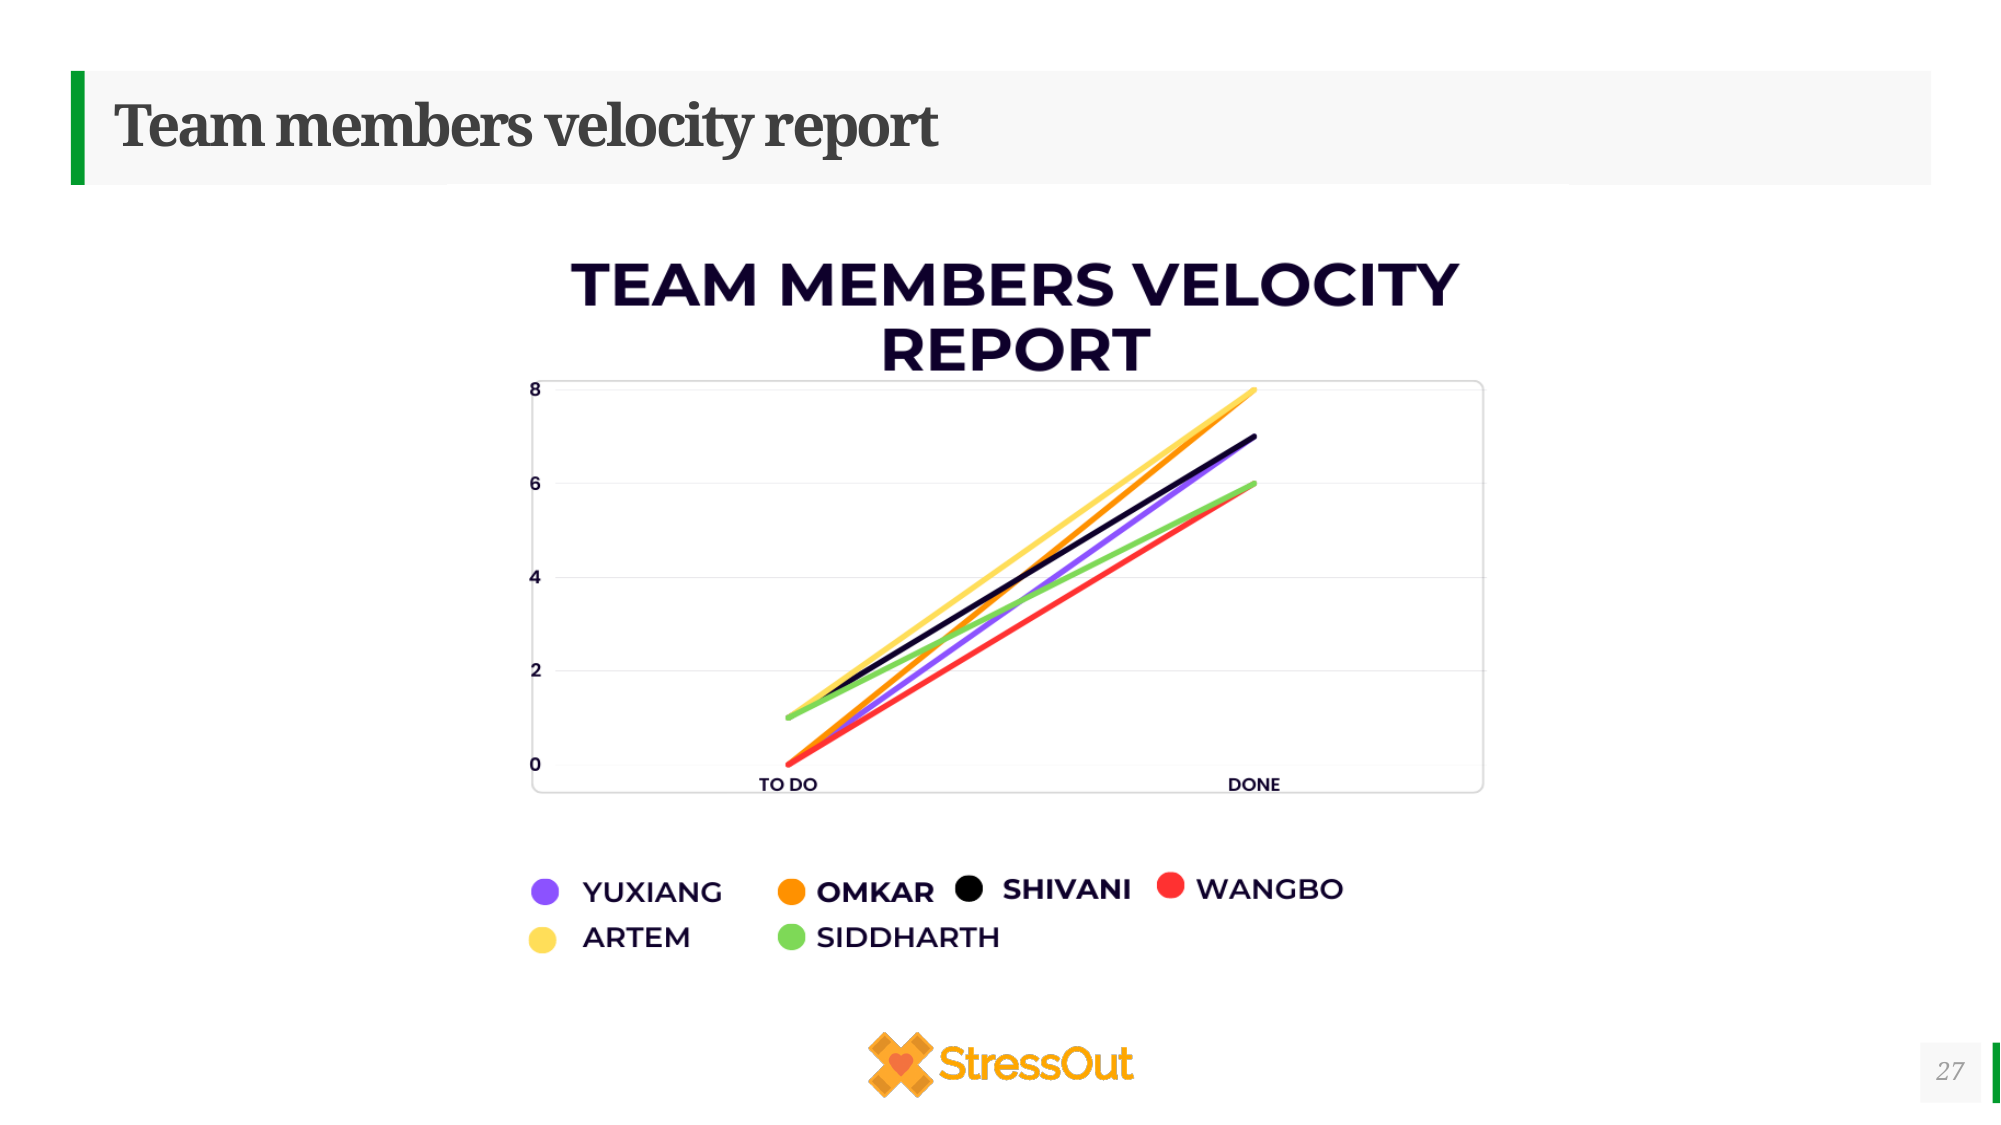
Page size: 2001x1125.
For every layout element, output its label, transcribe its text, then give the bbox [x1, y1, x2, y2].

slide_number 27 [1920, 1042, 1982, 1103]
title Team members velocity report [84, 70, 1932, 185]
picture [447, 184, 1569, 989]
picture [856, 1025, 1144, 1105]
